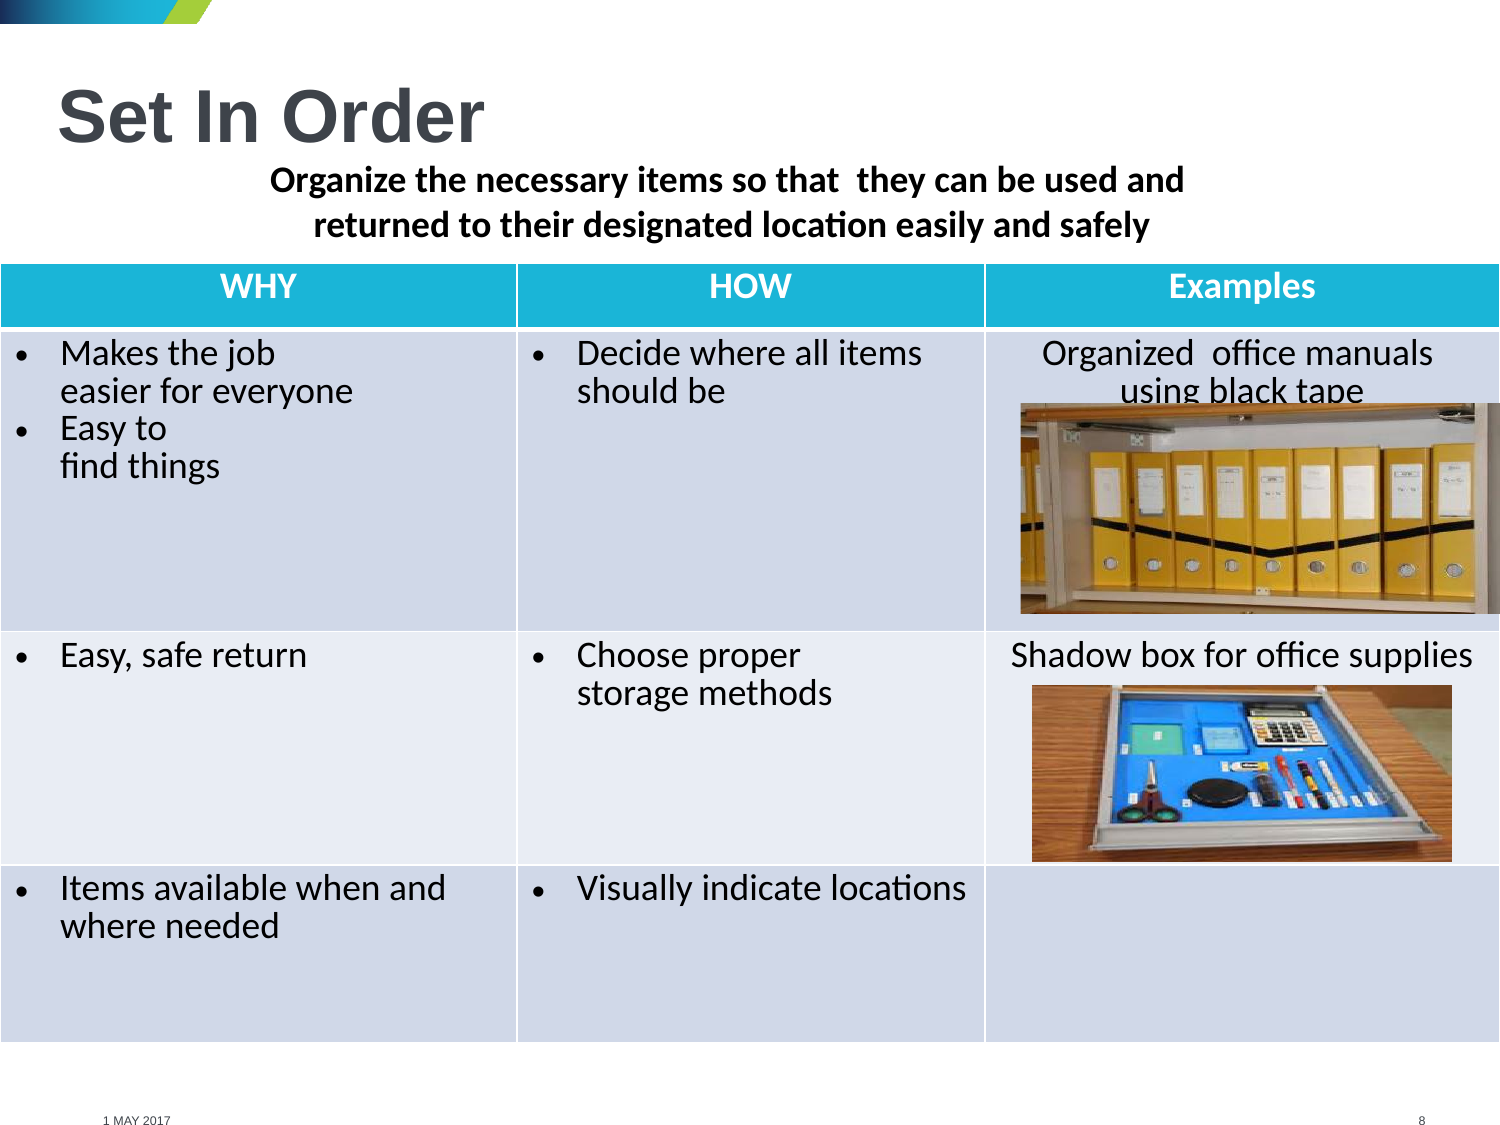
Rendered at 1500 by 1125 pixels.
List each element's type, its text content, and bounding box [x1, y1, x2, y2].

title Set In Order [57, 63, 1442, 144]
table_header HOW [518, 264, 984, 327]
table_cell Shadow box for office supplies [986, 632, 1499, 864]
table_header WHY [1, 264, 516, 327]
table_cell Organized office manuals using black tape [986, 332, 1499, 631]
table_cell Decide where all items should be [518, 332, 984, 631]
table_cell Easy, safe return [1, 632, 516, 864]
table_cell Choose proper storage methods [518, 632, 984, 864]
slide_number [102, 1103, 441, 1120]
table_header Examples [986, 264, 1499, 327]
text_box Organize the necessary items so that they can be used and returned to their designated location easily and safely [234, 147, 1231, 254]
picture [0, 0, 212, 24]
table_cell Visually indicate locations [518, 866, 984, 1042]
table_cell Items available when and where needed [1, 866, 516, 1042]
table_cell Makes the job easier for everyone Easy to find things [1, 332, 516, 631]
slide_number ‹#› [1351, 1103, 1426, 1120]
picture [1032, 685, 1453, 862]
picture [1020, 402, 1500, 615]
table_cell [986, 866, 1499, 1042]
